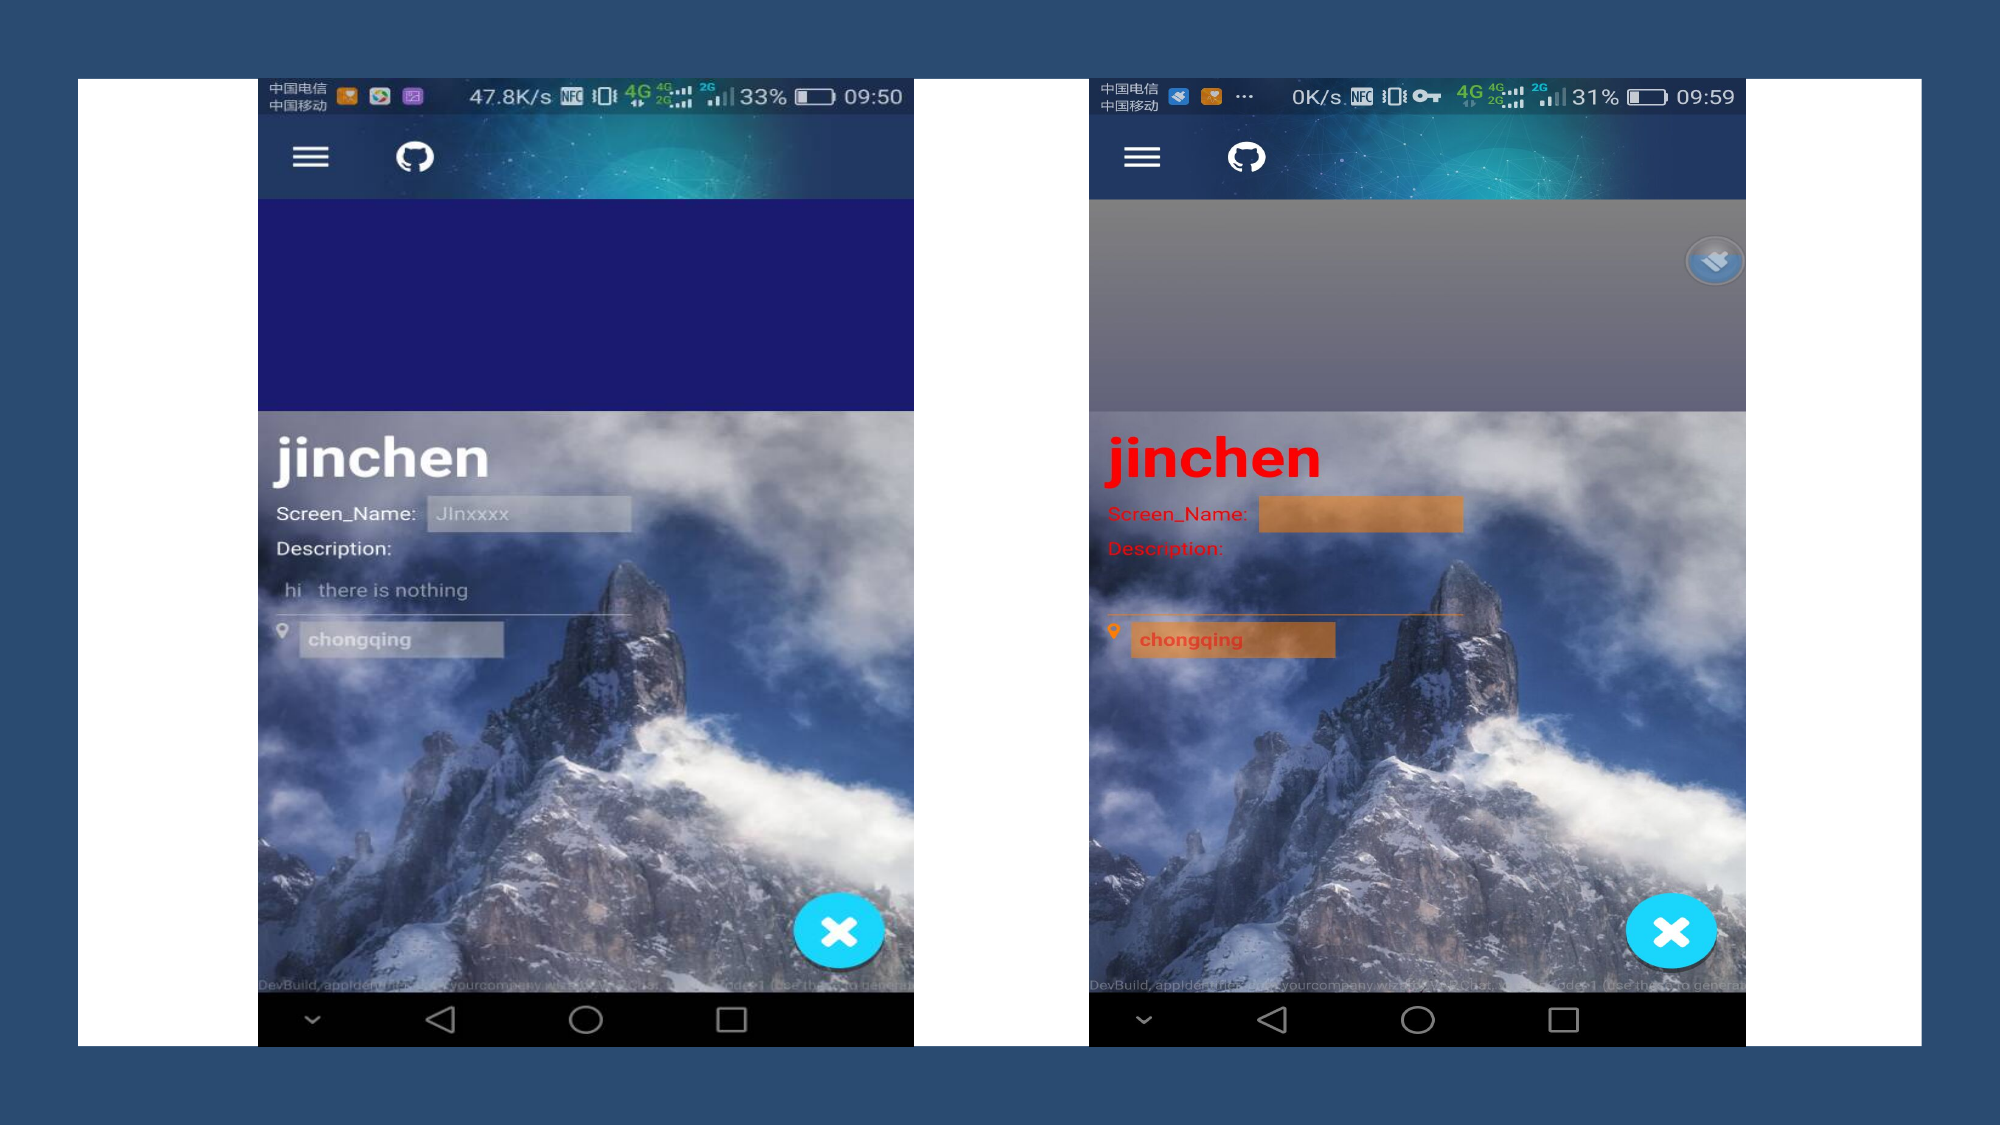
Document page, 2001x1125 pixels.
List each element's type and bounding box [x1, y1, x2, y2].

text_box [1746, 78, 1923, 1047]
picture [1089, 78, 1746, 1047]
text_box [0, 0, 2000, 1125]
text_box [914, 78, 1089, 1047]
text_box [77, 78, 258, 1047]
picture [258, 78, 914, 1047]
